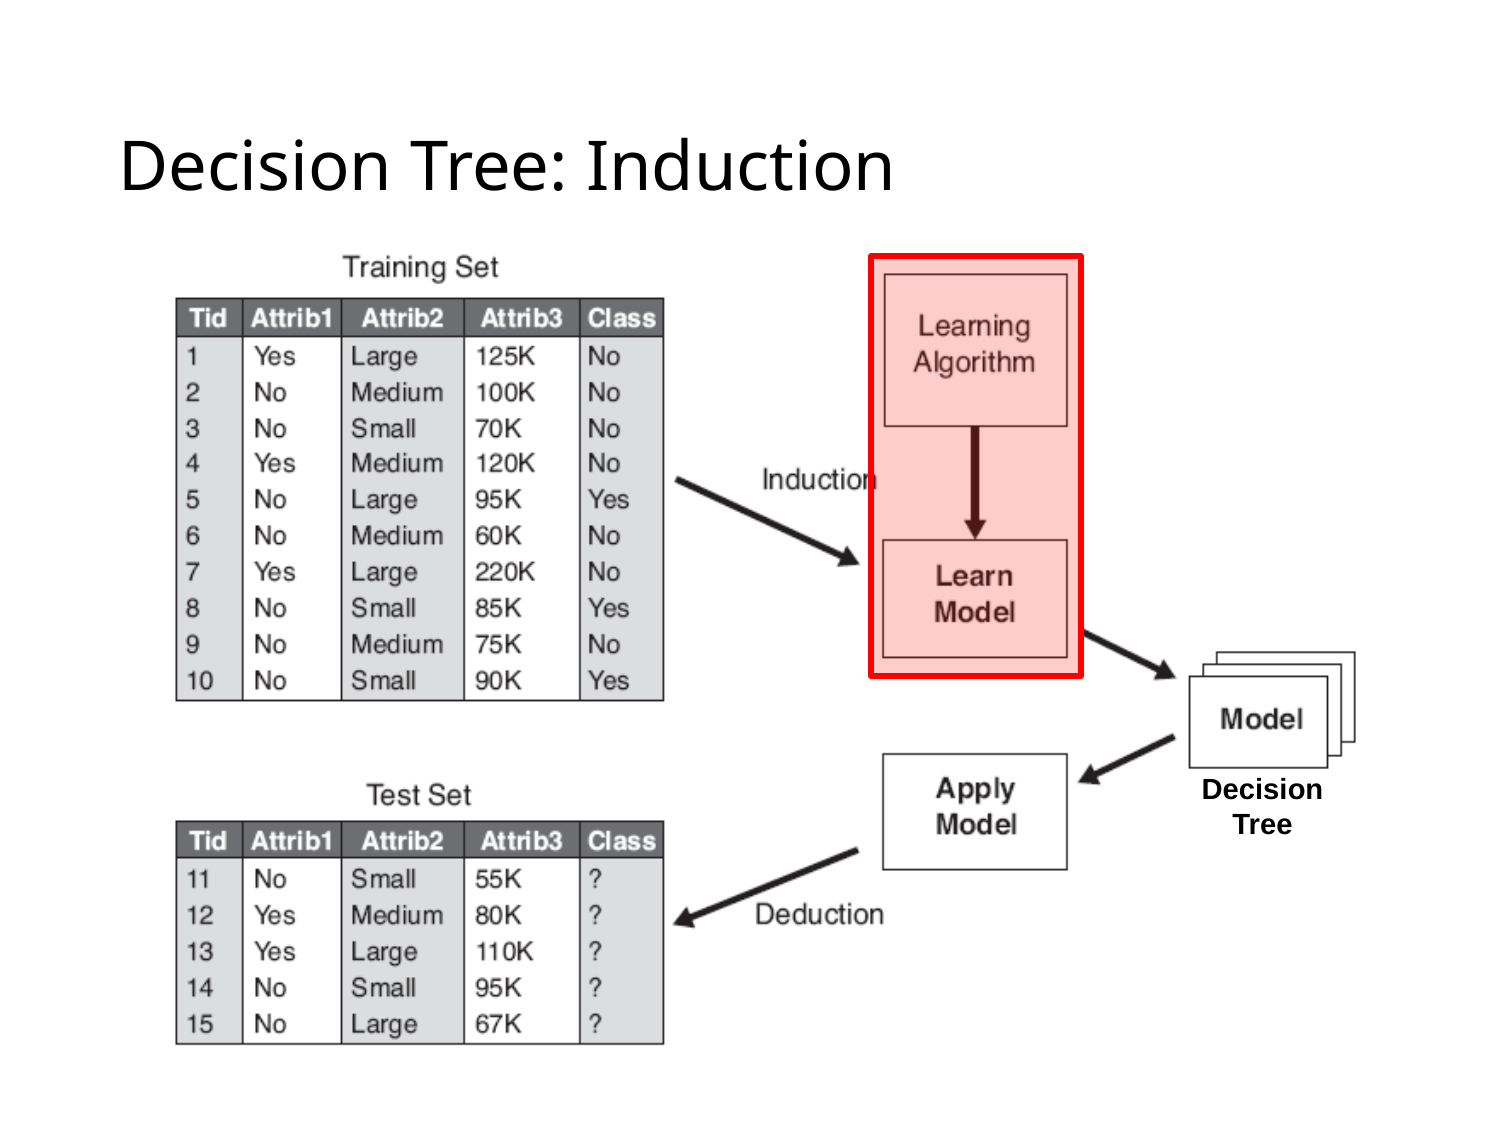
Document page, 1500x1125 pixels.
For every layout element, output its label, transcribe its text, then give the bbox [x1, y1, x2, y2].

picture [152, 222, 1380, 1063]
title Decision Tree: Induction [103, 59, 1397, 278]
